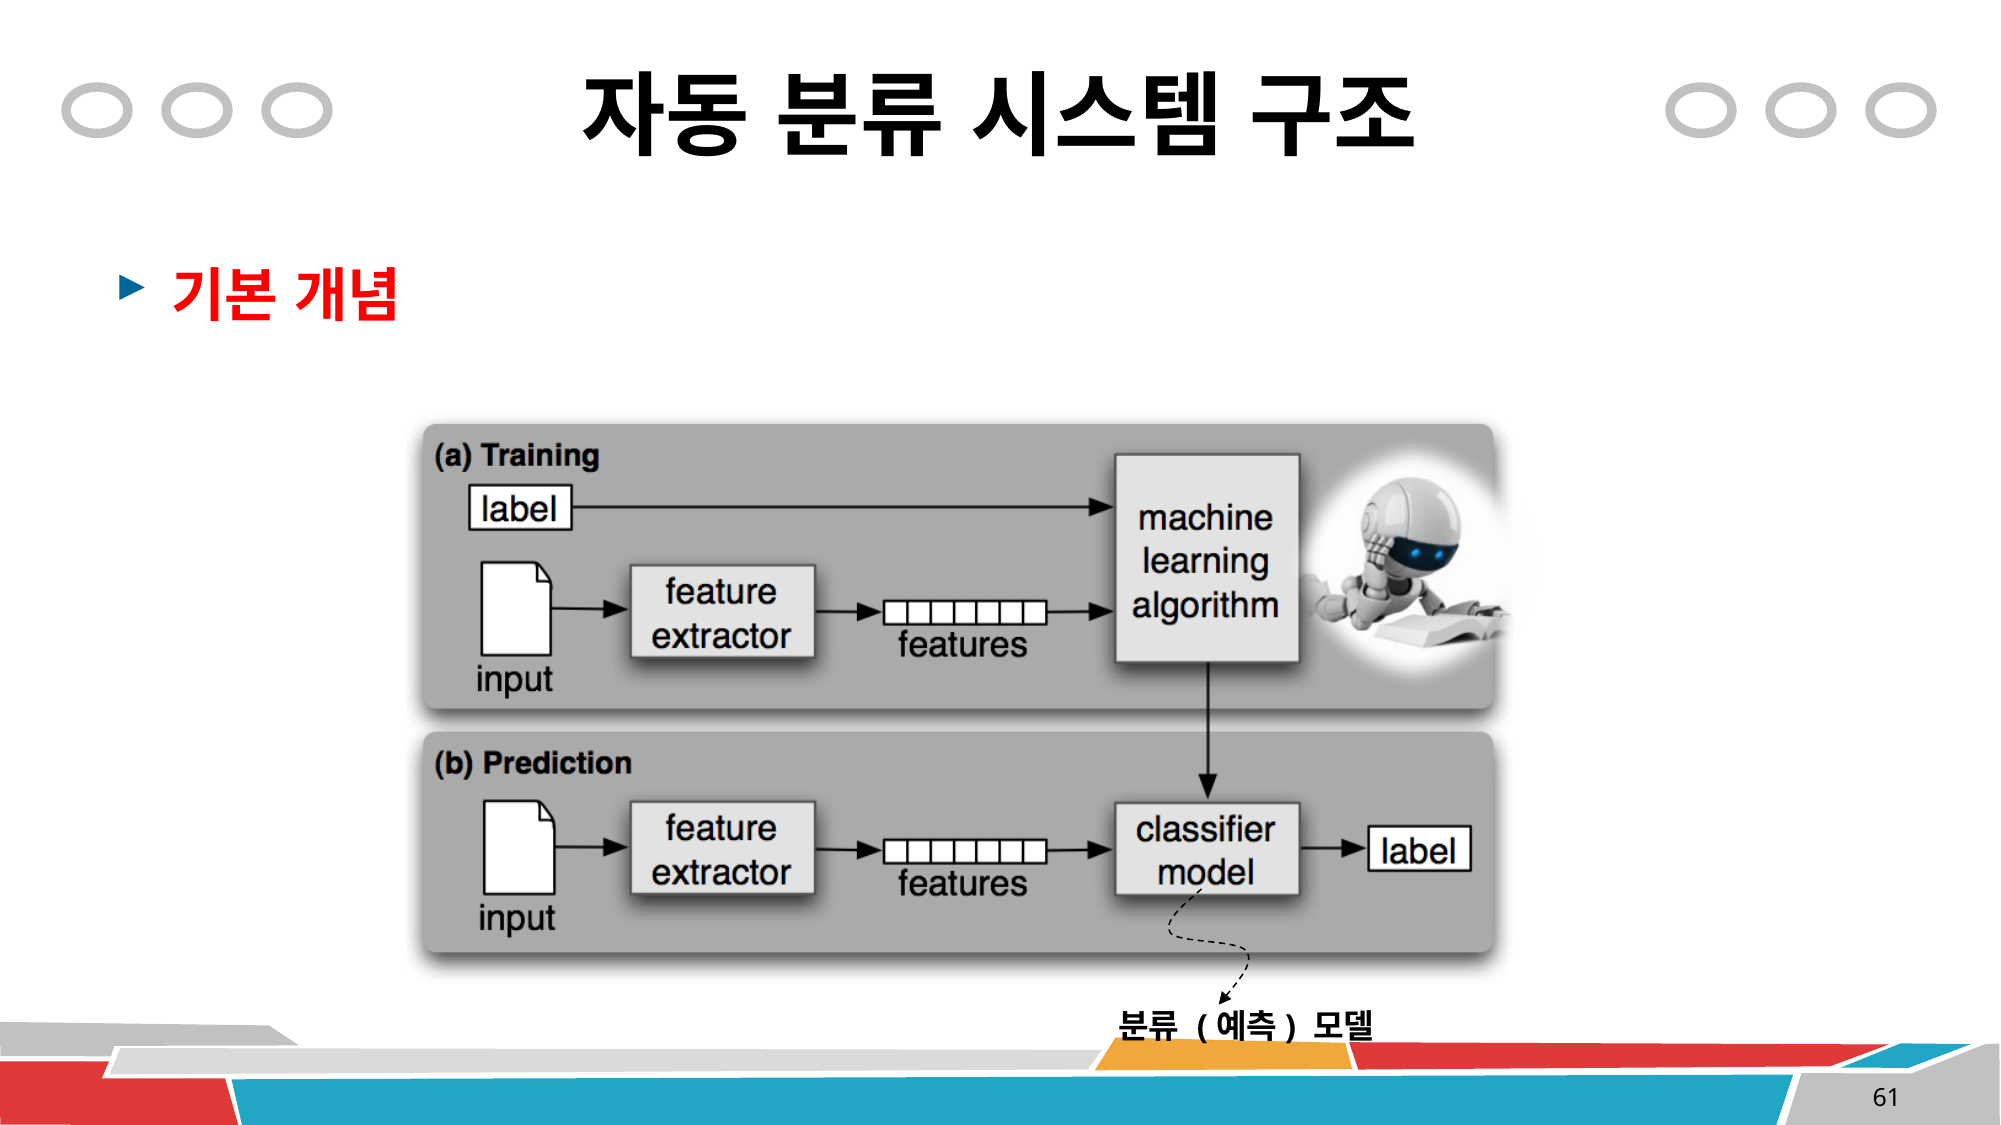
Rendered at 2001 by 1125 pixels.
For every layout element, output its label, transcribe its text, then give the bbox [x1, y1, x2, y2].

picture [397, 408, 1544, 988]
list 기본 개념 [99, 250, 1900, 1005]
text_box 분류 (예측) 모델 [1103, 998, 1389, 1053]
text_box [1216, 988, 1232, 1005]
slide_number 61 [1816, 1080, 1916, 1118]
title 자동 분류 시스템 구조 [350, 18, 1650, 206]
